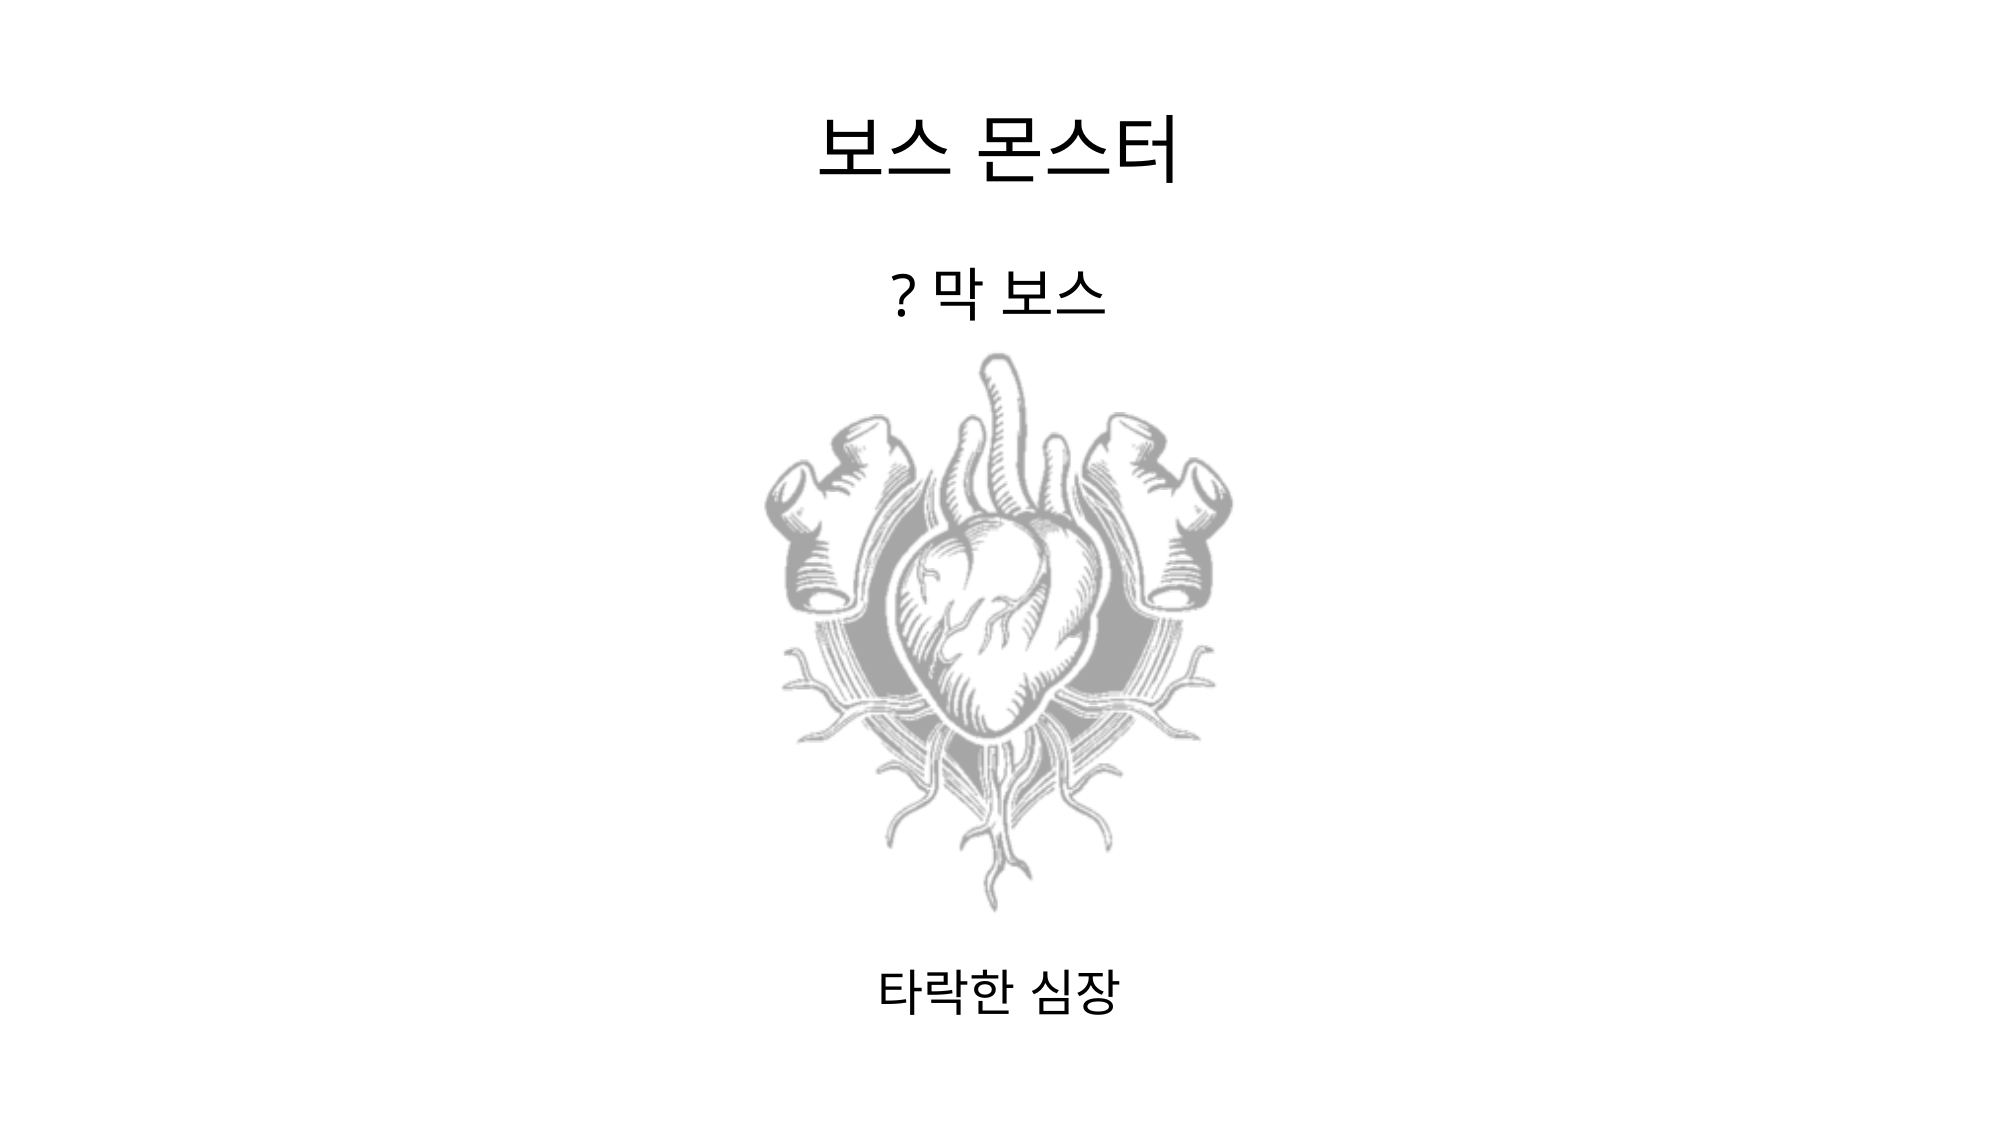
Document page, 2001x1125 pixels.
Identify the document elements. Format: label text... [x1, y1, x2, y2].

text_box 타락한 심장 [850, 953, 1150, 1029]
text_box 보스 몬스터 [802, 95, 1198, 201]
picture [694, 336, 1306, 948]
text_box ?막 보스 [876, 250, 1123, 336]
